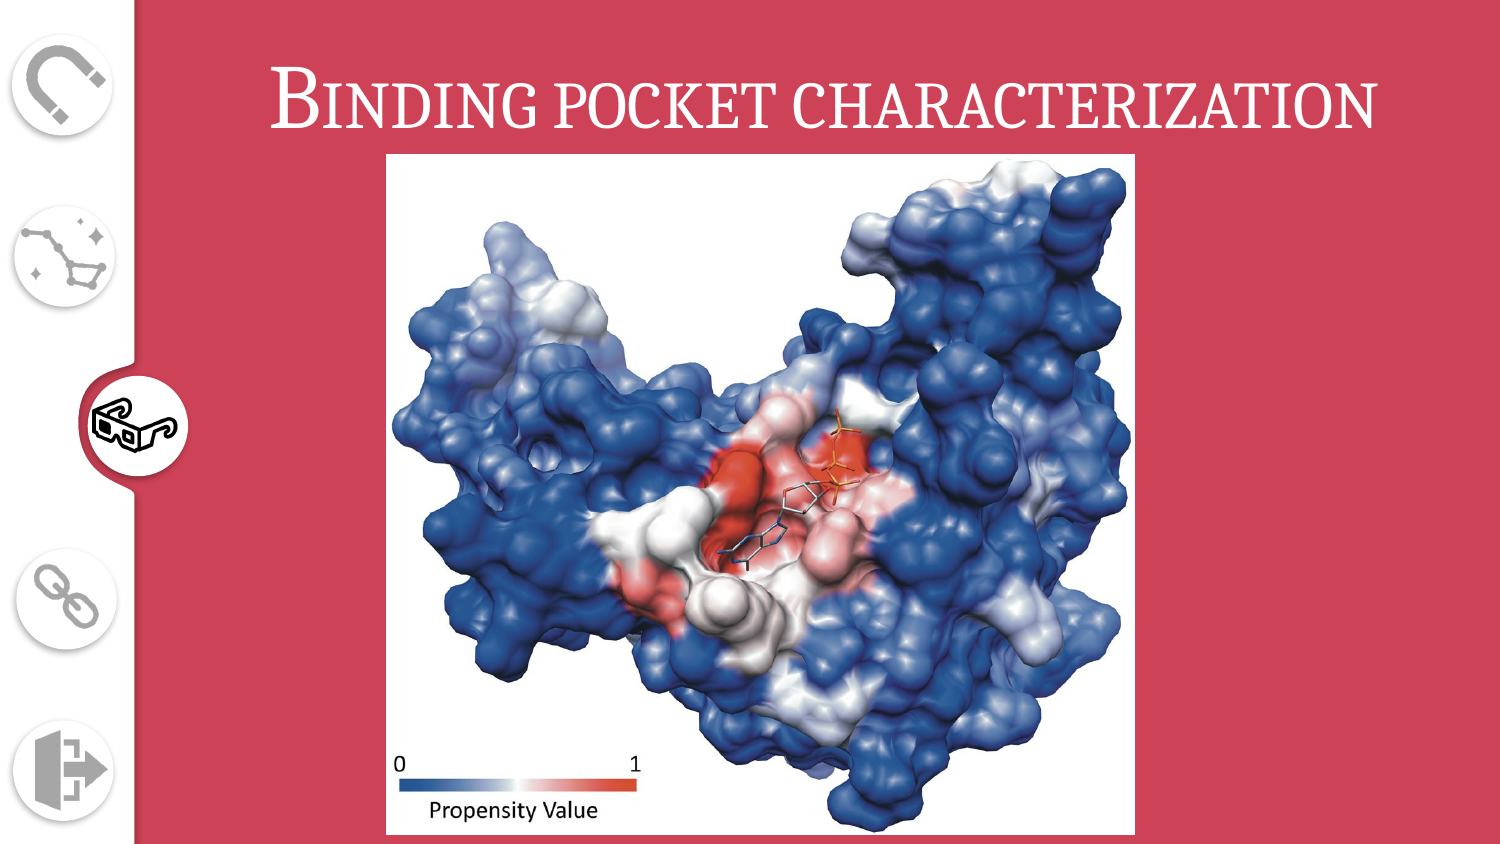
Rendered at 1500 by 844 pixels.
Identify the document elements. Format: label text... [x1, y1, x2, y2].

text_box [11, 34, 113, 136]
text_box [14, 206, 115, 307]
picture [386, 154, 1135, 835]
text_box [87, 375, 189, 477]
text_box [16, 548, 117, 650]
text_box BINDING POCKET CHARACTERIZATION [253, 29, 1396, 155]
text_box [12, 720, 116, 822]
text_box [0, 0, 136, 844]
